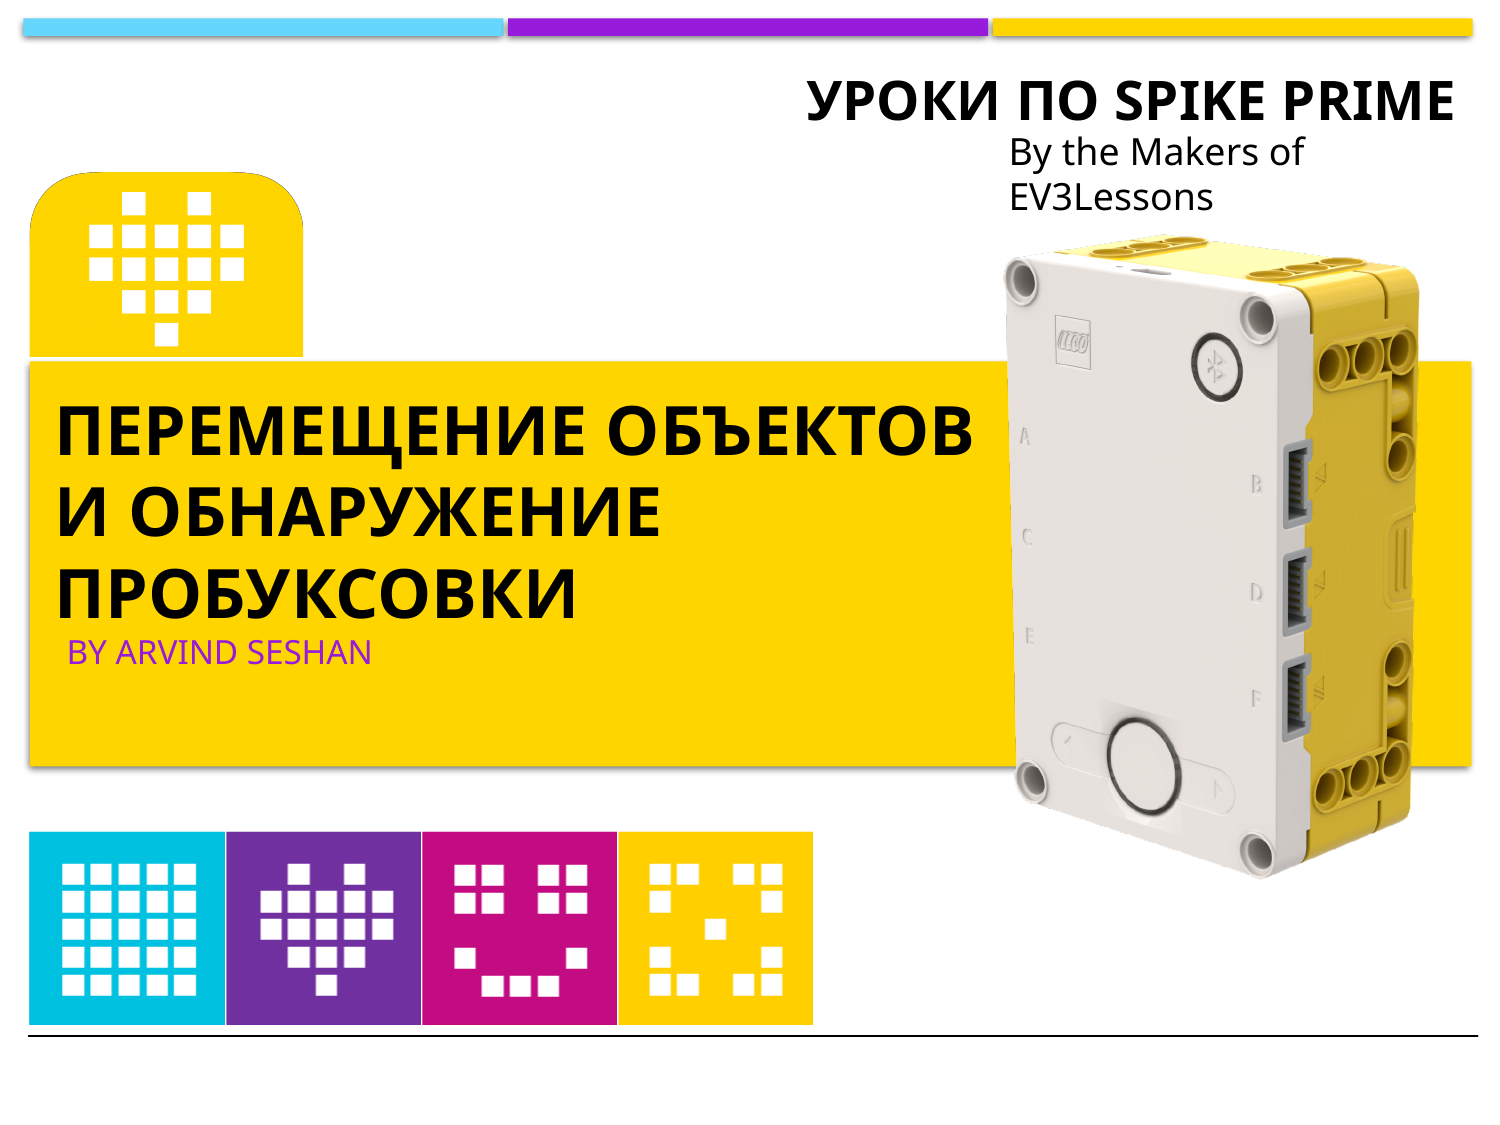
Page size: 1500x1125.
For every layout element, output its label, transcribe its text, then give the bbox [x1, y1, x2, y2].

picture [29, 830, 813, 1025]
text_box By the Makers of EV3Lessons [993, 120, 1472, 271]
picture [29, 172, 304, 357]
picture [993, 271, 1433, 890]
text_box By Arvind Seshan [51, 623, 994, 721]
title Перемещение объектов и обнаружение пробуксовки [39, 375, 994, 702]
